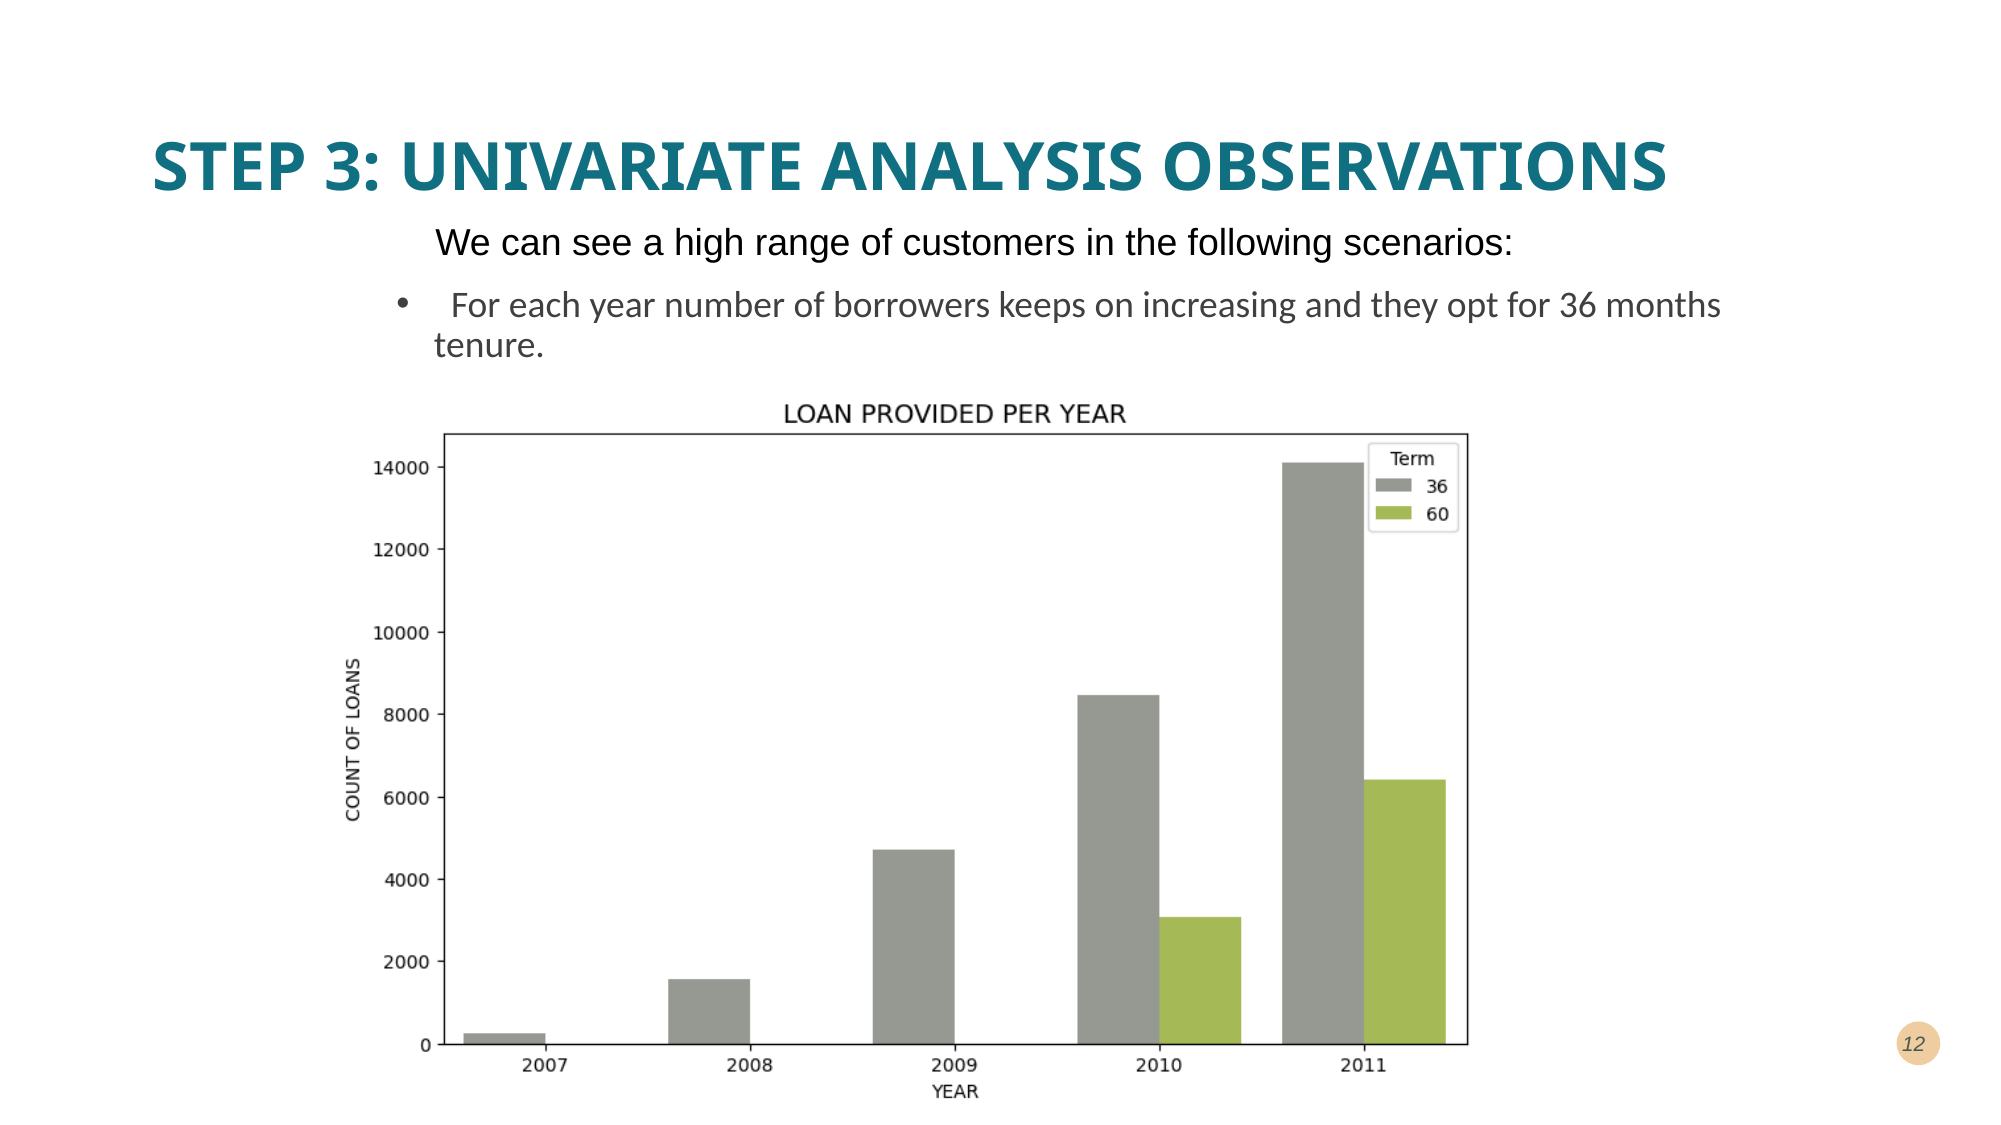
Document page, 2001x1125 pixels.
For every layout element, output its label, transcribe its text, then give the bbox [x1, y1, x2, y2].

picture [333, 390, 1479, 1114]
slide_number 12 [1881, 1012, 1940, 1073]
title STEP 3: UNIVARIATE ANALYSIS OBSERVATIONS [137, 59, 1863, 278]
text_box We can see a high range of customers in the following scenarios: [420, 210, 1555, 271]
list For each year number of borrowers keeps on increasing and they opt for 36 months tenure. [381, 278, 1766, 1016]
